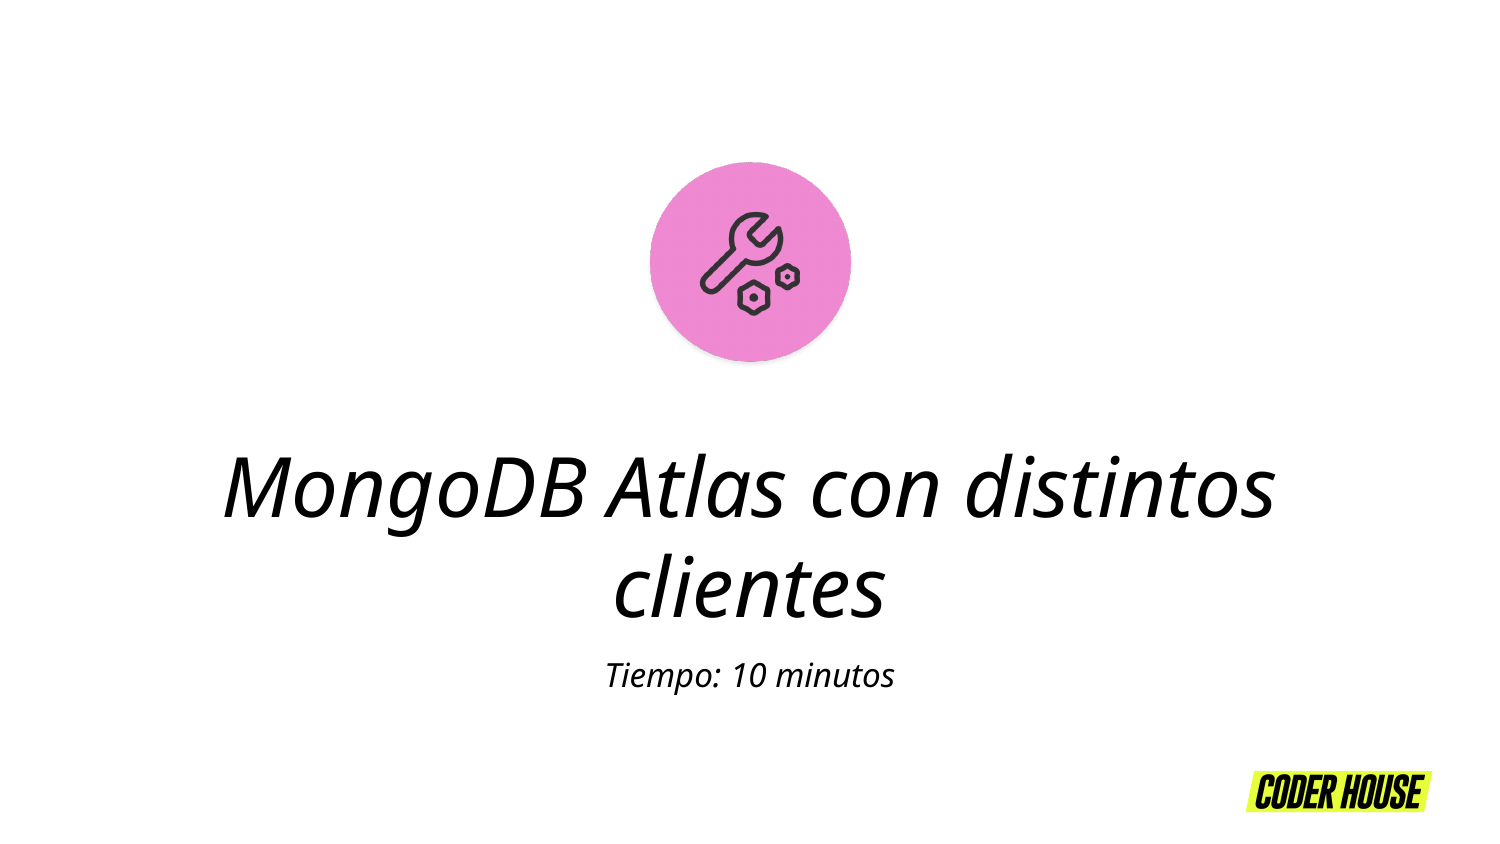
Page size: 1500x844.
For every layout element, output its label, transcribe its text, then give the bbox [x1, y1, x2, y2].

picture [1241, 764, 1437, 819]
picture [636, 148, 864, 375]
text_box MongoDB Atlas con distintos clientes Tiempo: 10 minutos [132, 419, 1368, 749]
